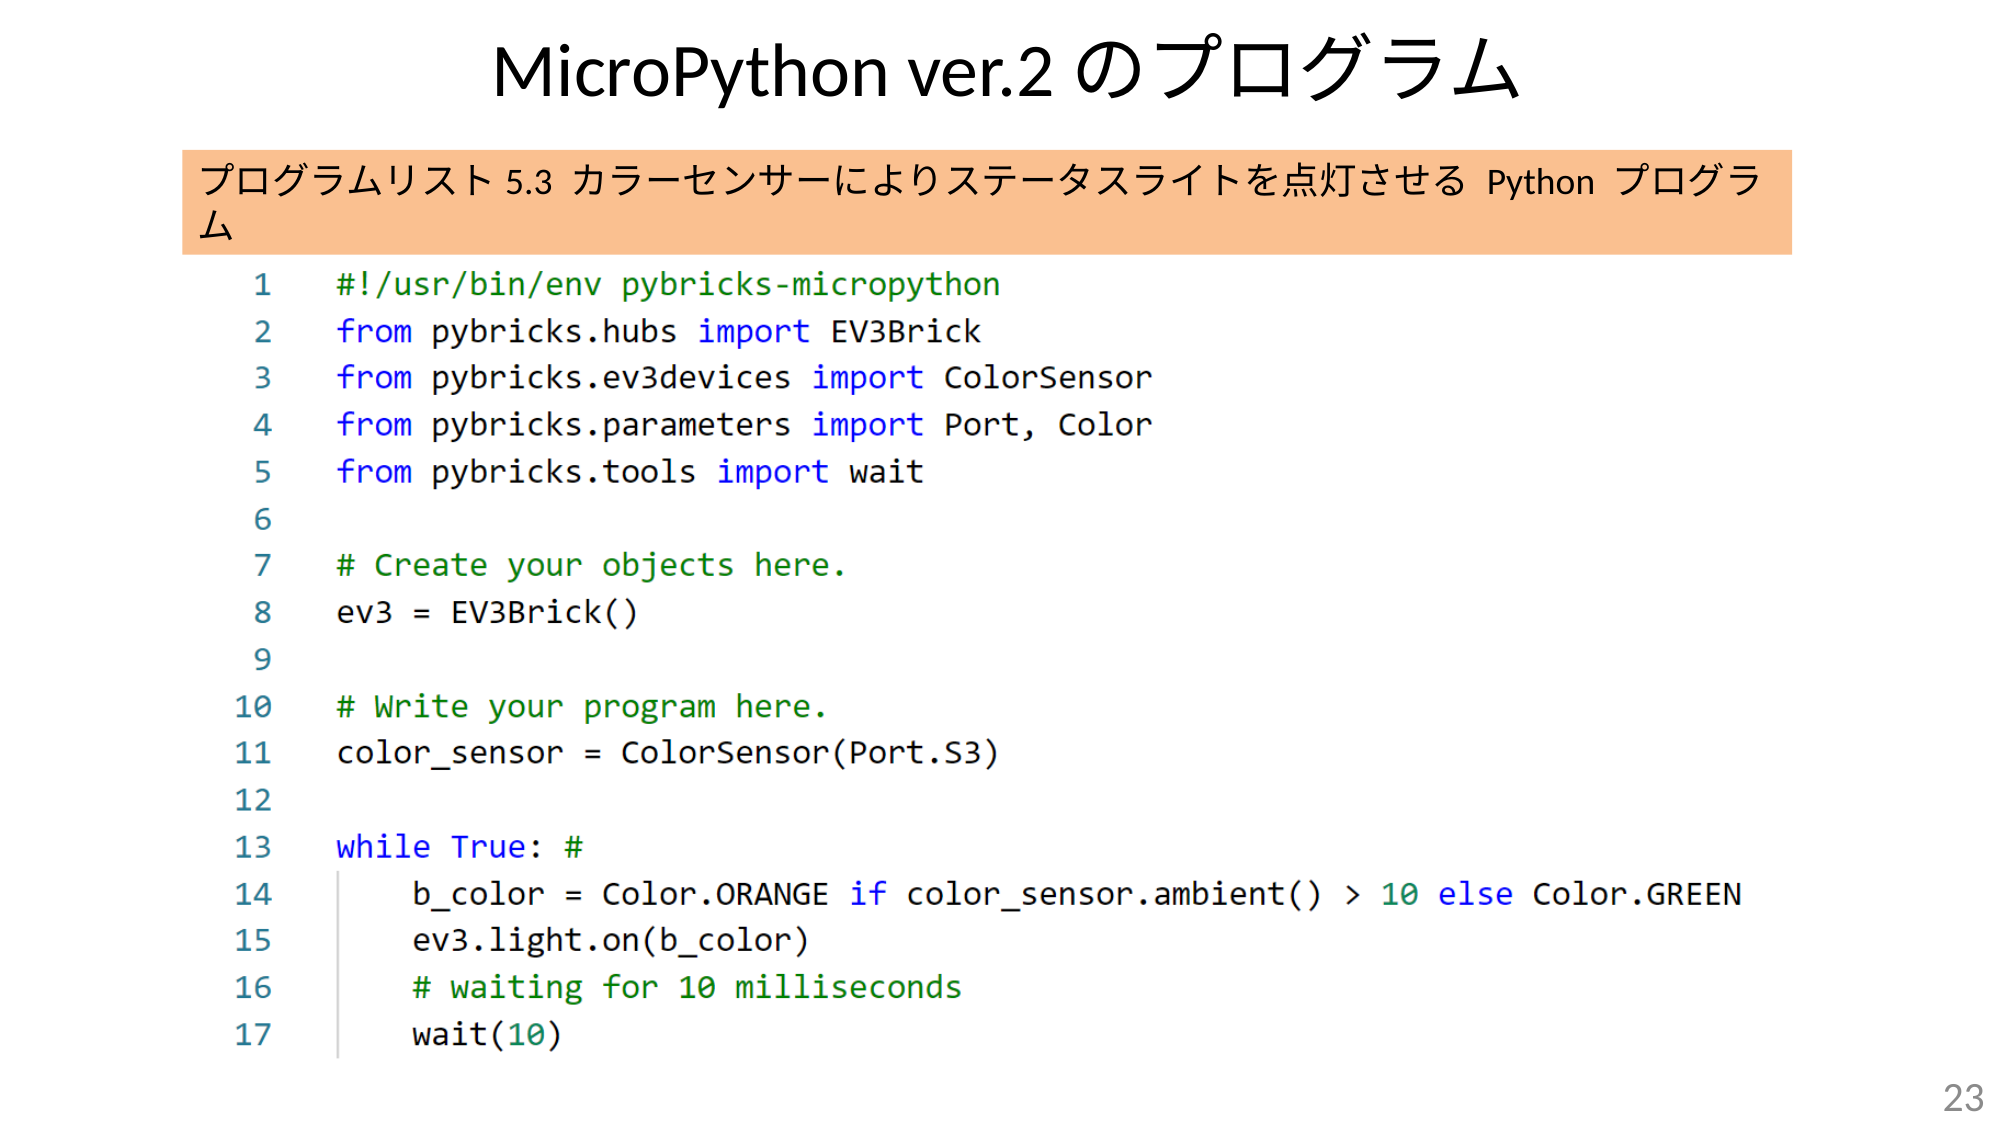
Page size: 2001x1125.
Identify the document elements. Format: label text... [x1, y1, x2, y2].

picture [216, 259, 1759, 1066]
title MicroPython ver.2のプログラム [55, 13, 1961, 120]
slide_number 23 [1881, 1065, 2000, 1125]
text_box プログラムリスト5.3 カラーセンサーによりステータスライトを点灯させる Python プログラム [182, 149, 1793, 255]
